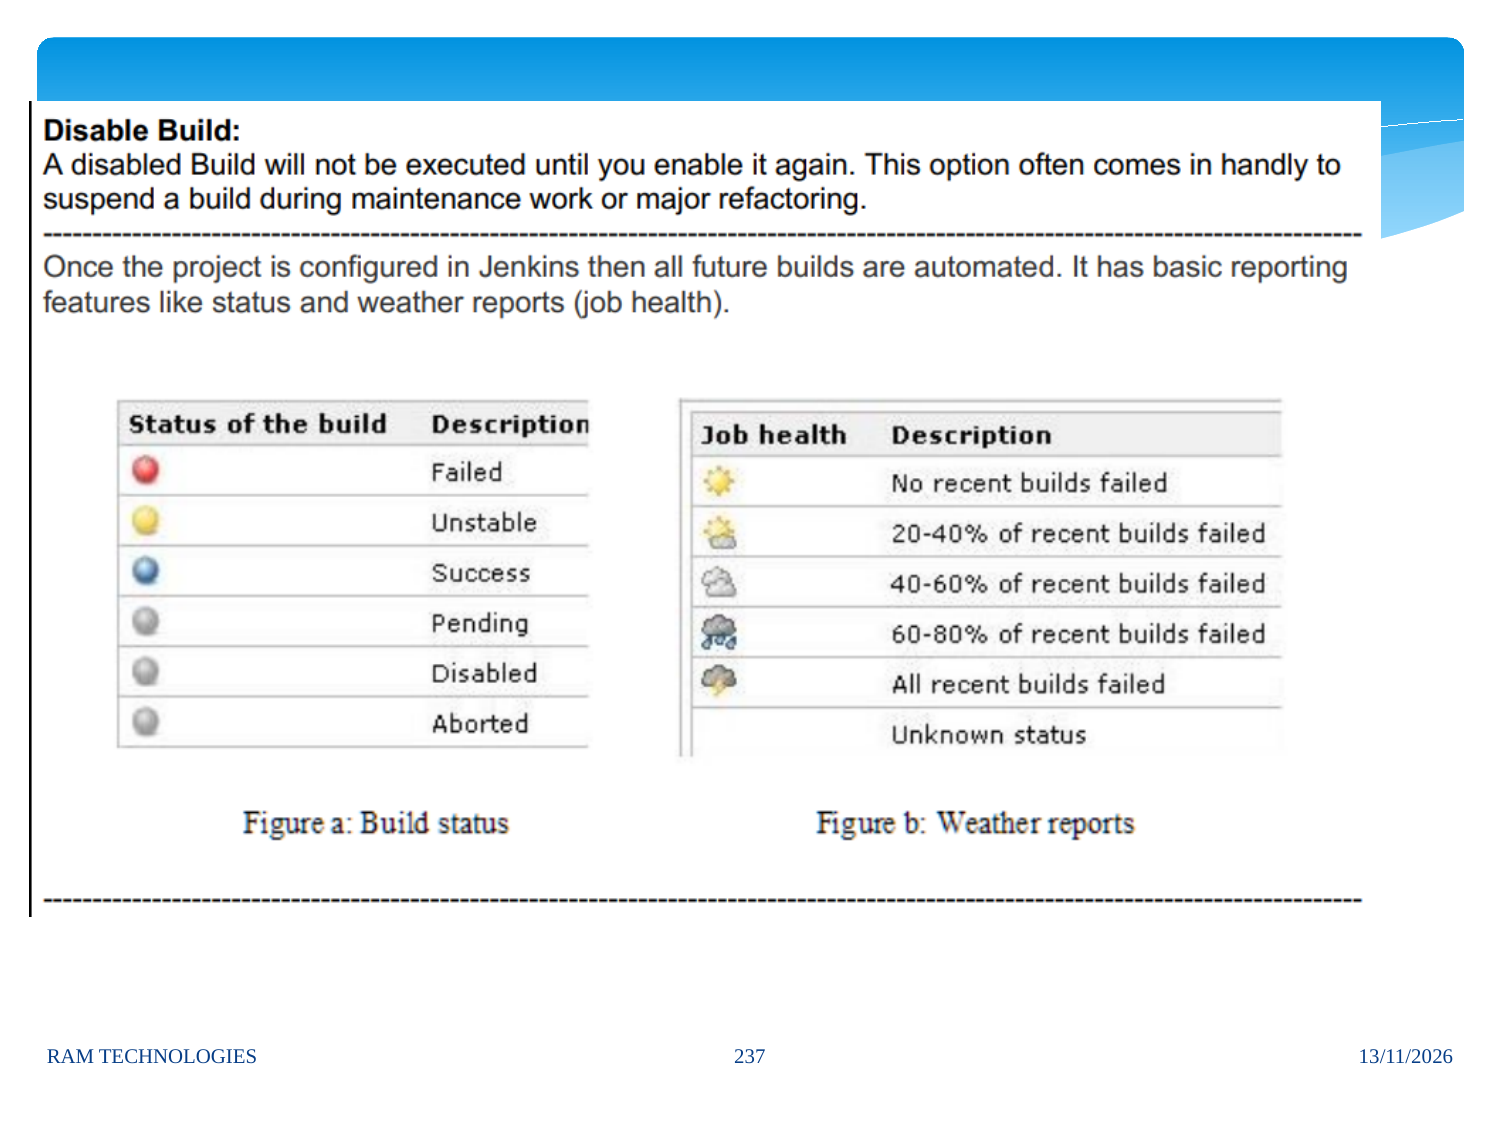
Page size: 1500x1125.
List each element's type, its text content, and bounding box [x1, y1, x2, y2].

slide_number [847, 1025, 1469, 1086]
slide_number 237 [654, 1025, 846, 1086]
footer RAM TECHNOLOGIES [31, 1025, 653, 1086]
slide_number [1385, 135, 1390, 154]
picture [29, 101, 1381, 918]
